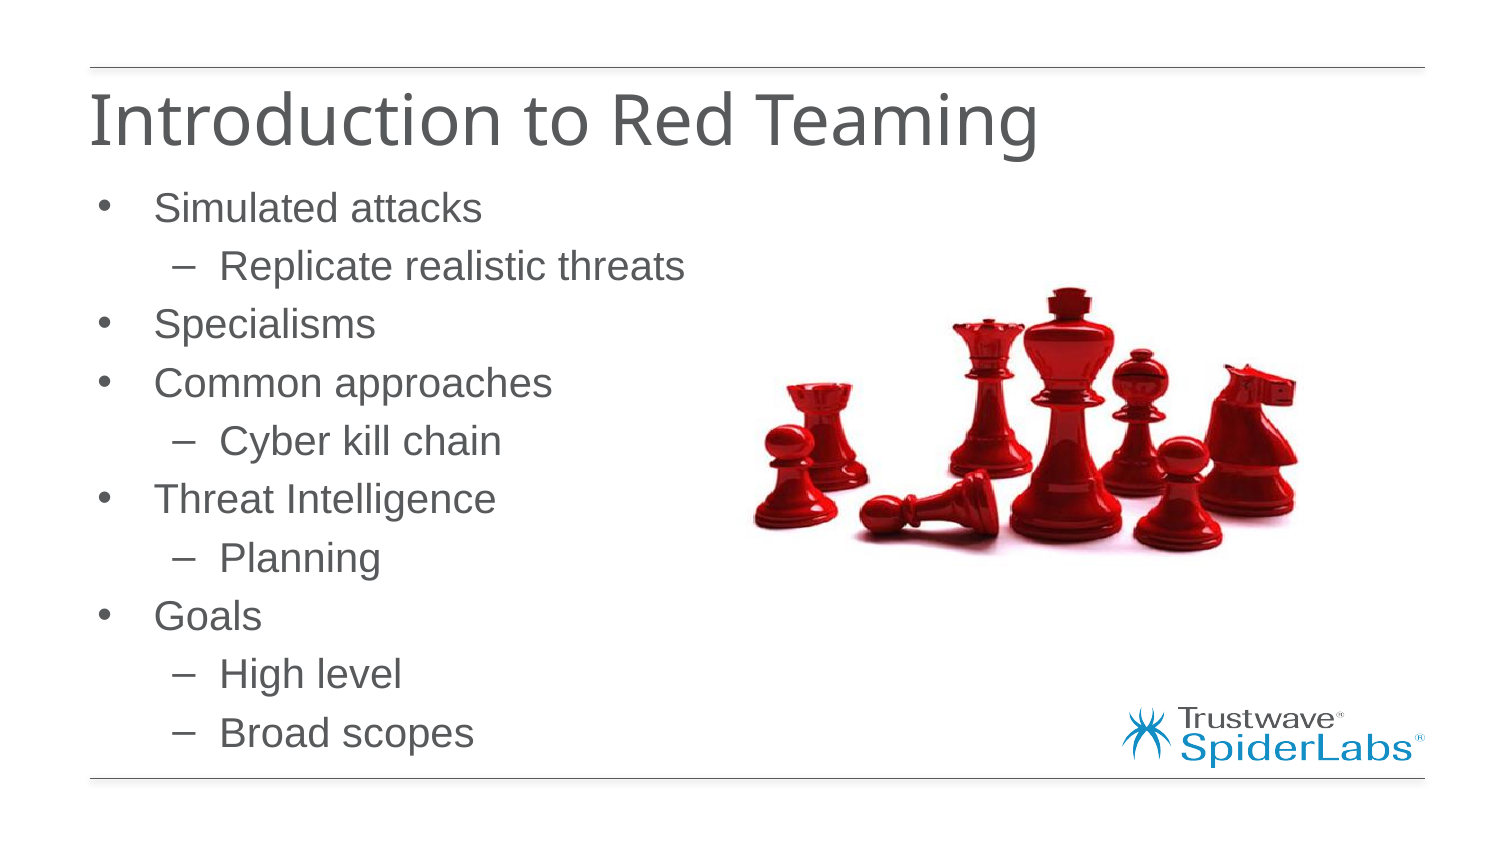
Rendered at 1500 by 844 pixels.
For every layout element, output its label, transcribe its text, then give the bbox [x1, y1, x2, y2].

list Simulated attacks Replicate realistic threats Specialisms Common approaches Cyber kill chain Threat Intelligence Planning Goals High level Broad scopes [82, 173, 1427, 544]
picture [736, 280, 1305, 567]
title Introduction to Red Teaming [75, 67, 1425, 177]
picture [1122, 707, 1425, 768]
